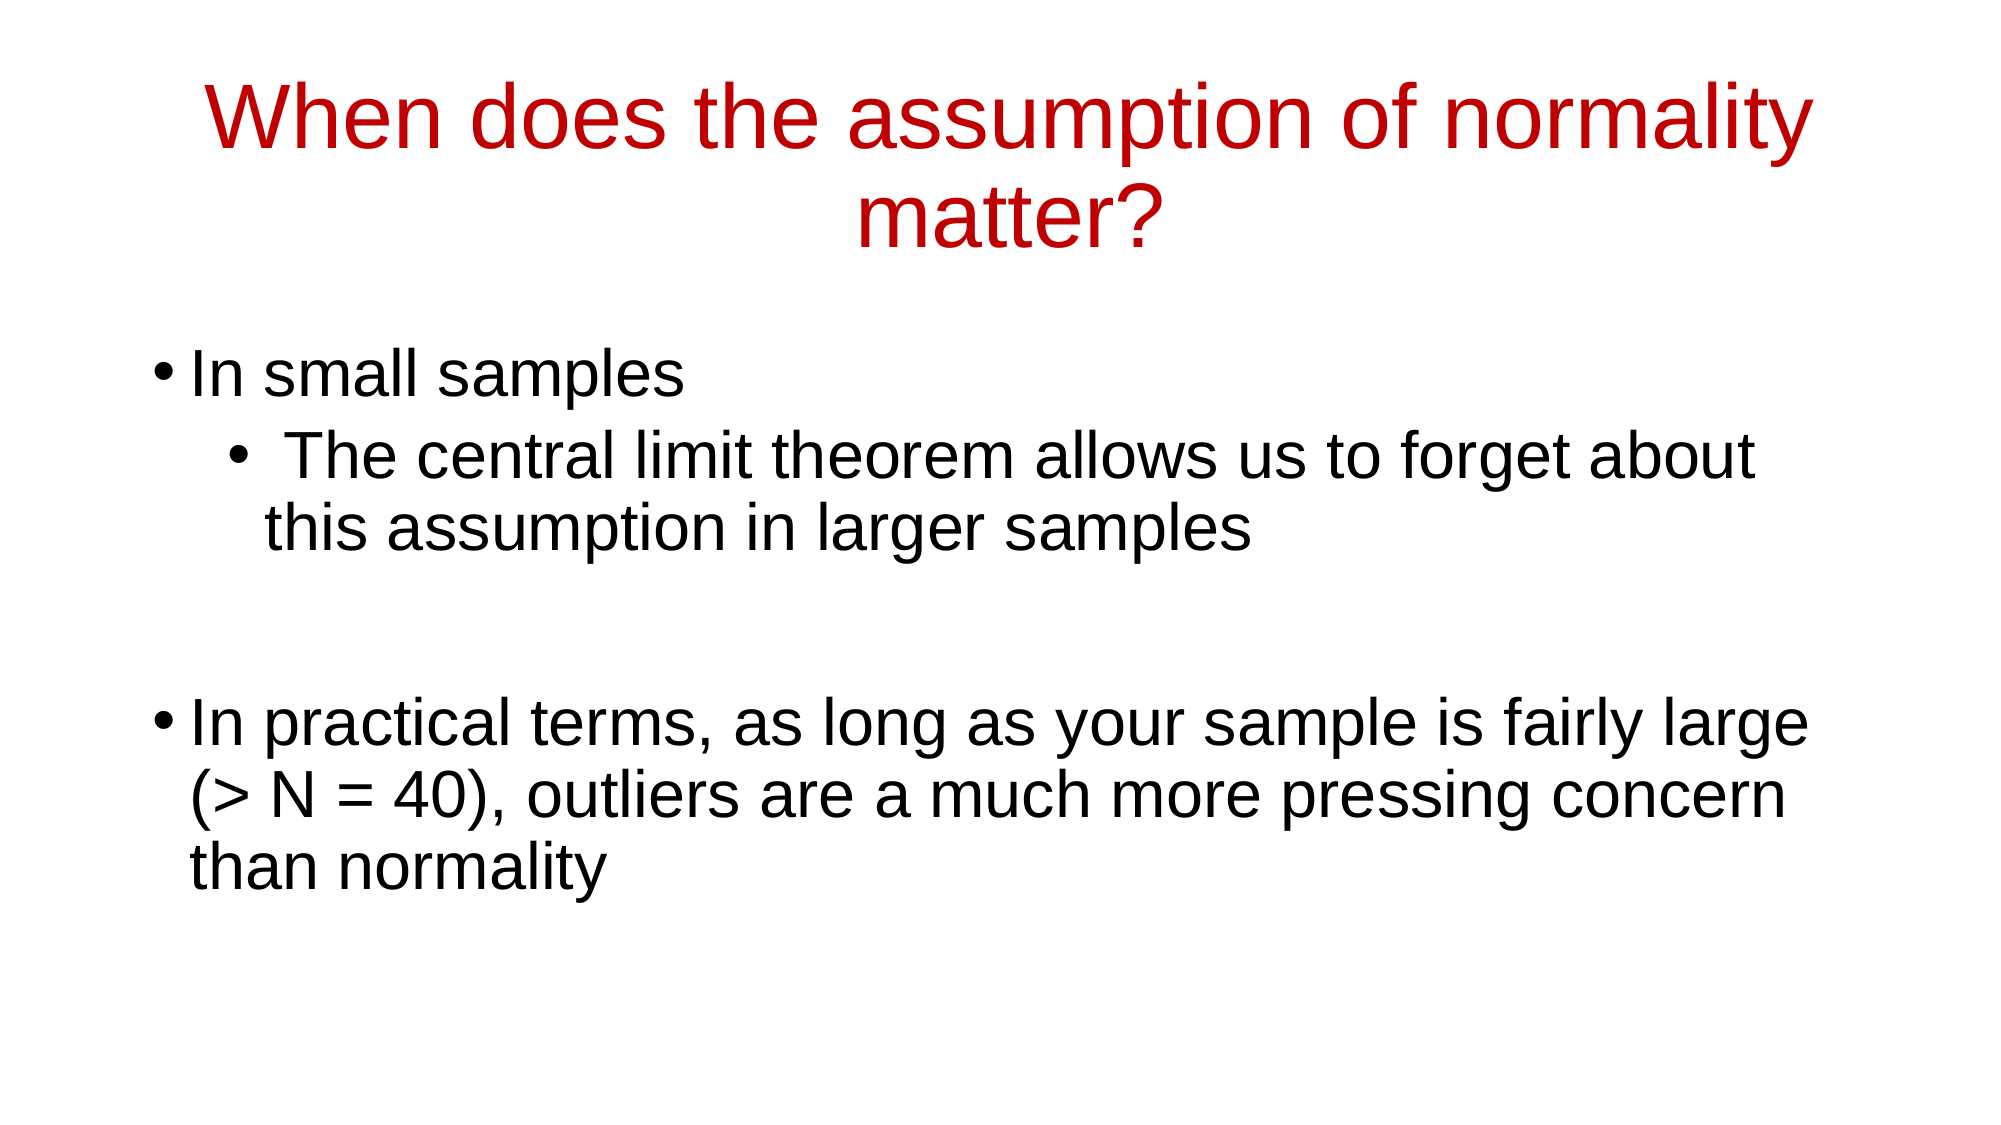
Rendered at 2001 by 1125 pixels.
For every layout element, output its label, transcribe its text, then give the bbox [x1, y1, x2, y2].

title When does the assumption of normality matter? [57, 59, 1964, 278]
list In small samples The central limit theorem allows us to forget about this assumption in larger samples In practical terms, as long as your sample is fairly large (> N = 40), outliers are a much more pressing concern than normality [137, 230, 1863, 944]
